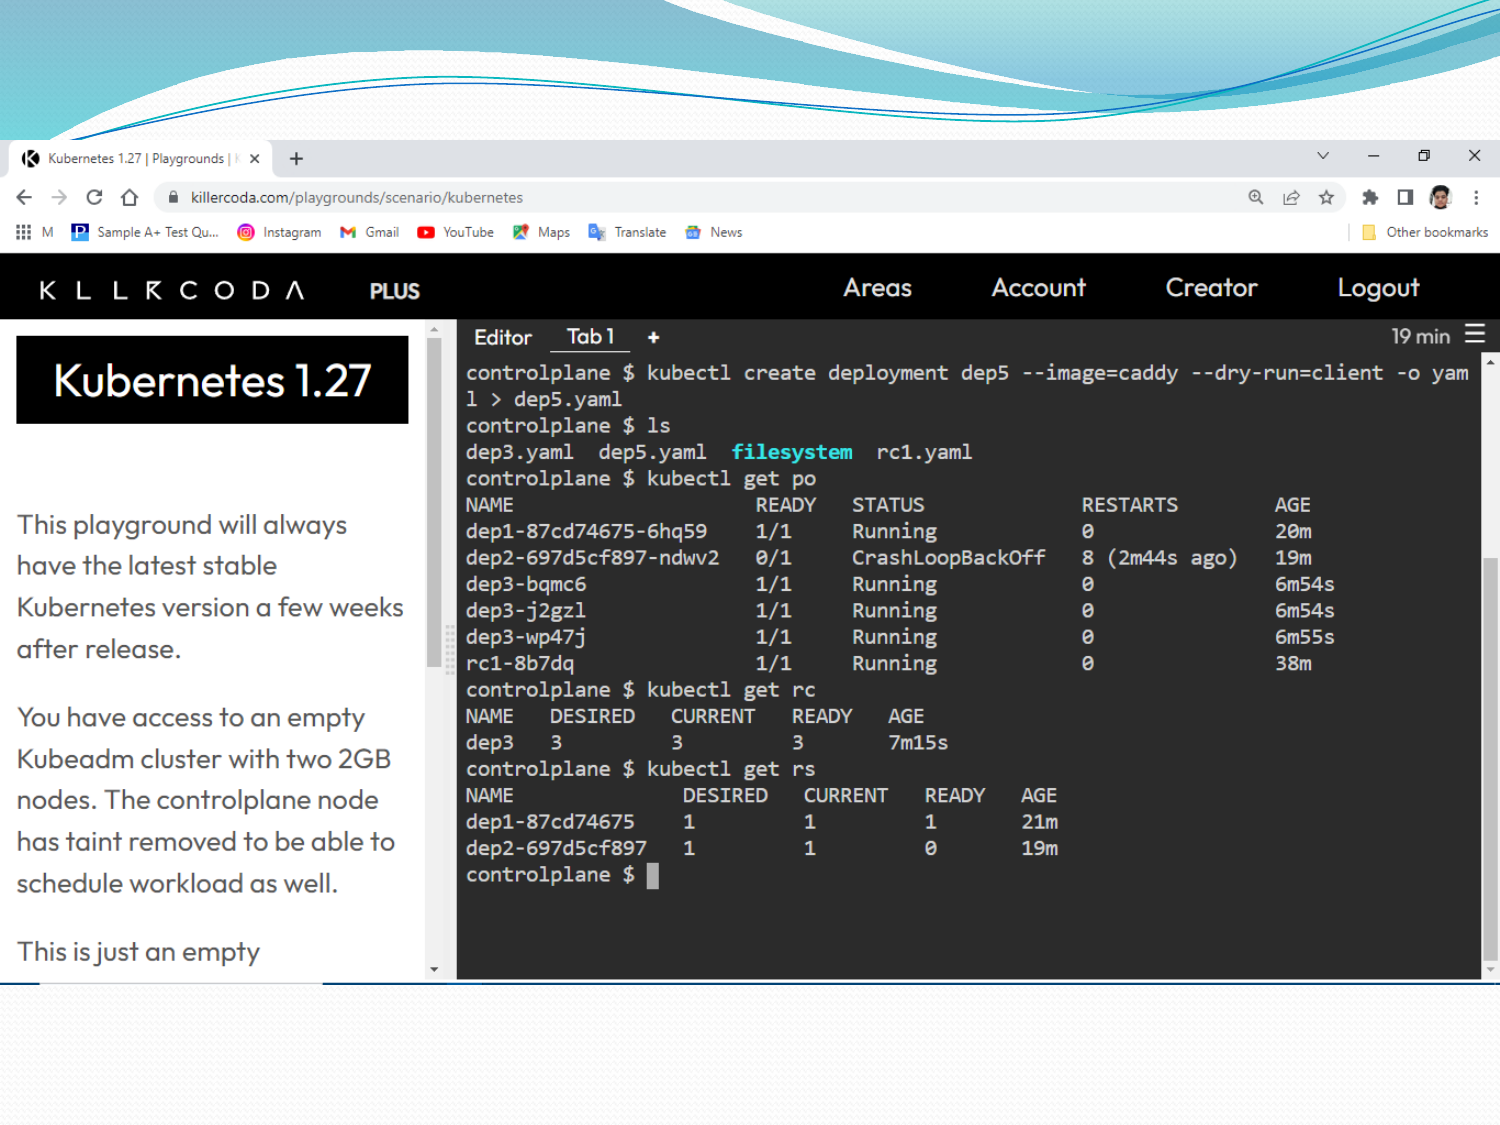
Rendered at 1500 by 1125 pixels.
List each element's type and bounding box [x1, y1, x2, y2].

picture [0, 140, 1500, 985]
